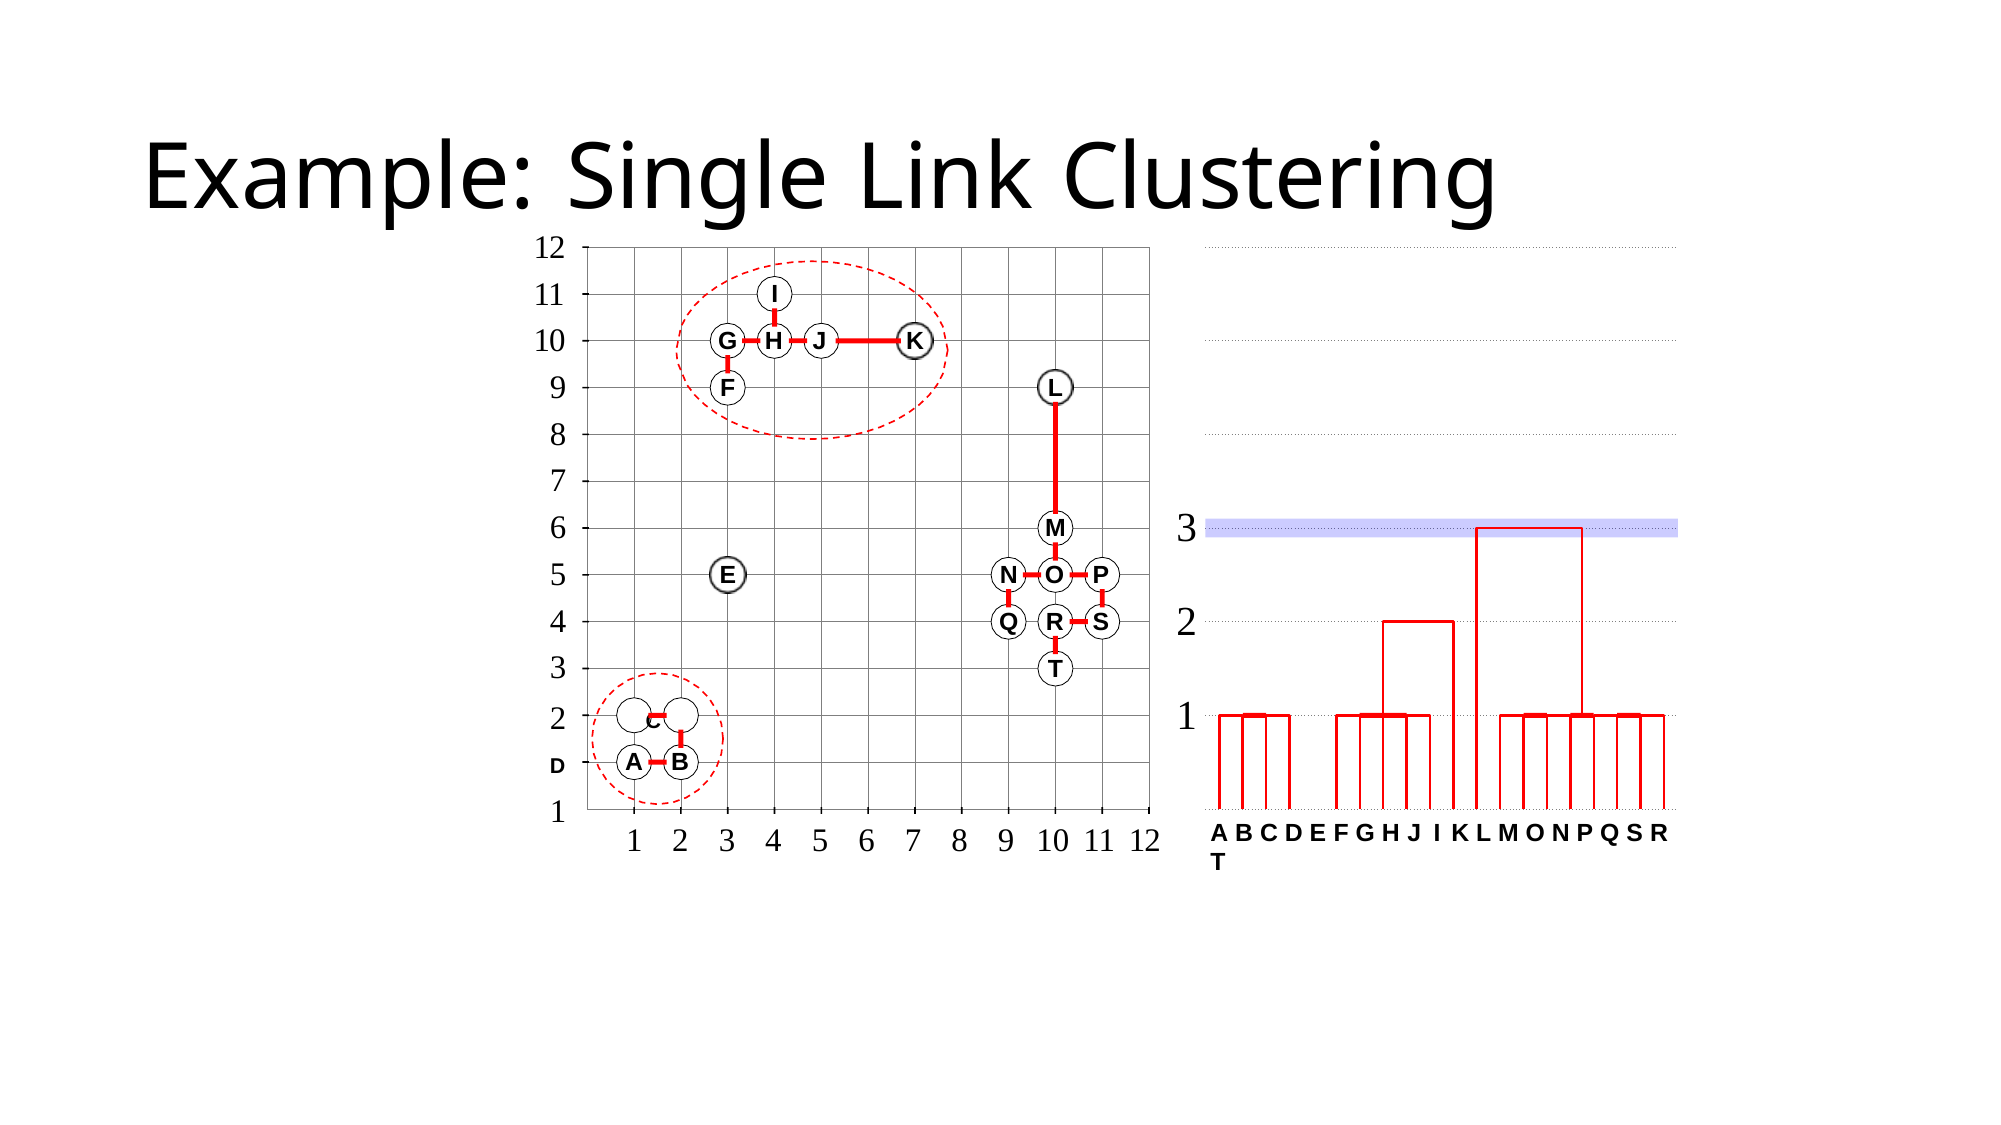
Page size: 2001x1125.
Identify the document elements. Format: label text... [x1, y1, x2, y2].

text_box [582, 246, 1151, 814]
text_box 3 [1172, 496, 1201, 550]
text_box 12 11 10 9 8 7 6 5 4 3 2 C D 1 [529, 214, 695, 829]
text_box A B C D E F G H J I K L M O N P Q S R T [1206, 812, 1676, 876]
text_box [1205, 518, 1679, 812]
text_box 1 2 3 4 5 6 7 8 9 10 11 12 [621, 814, 1170, 859]
text_box 2 [1172, 590, 1201, 644]
title Example: Single Link Clustering [137, 71, 1863, 266]
text_box 1 [1172, 683, 1201, 738]
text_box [590, 259, 1105, 806]
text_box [1105, 603, 1121, 641]
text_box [1105, 556, 1121, 594]
